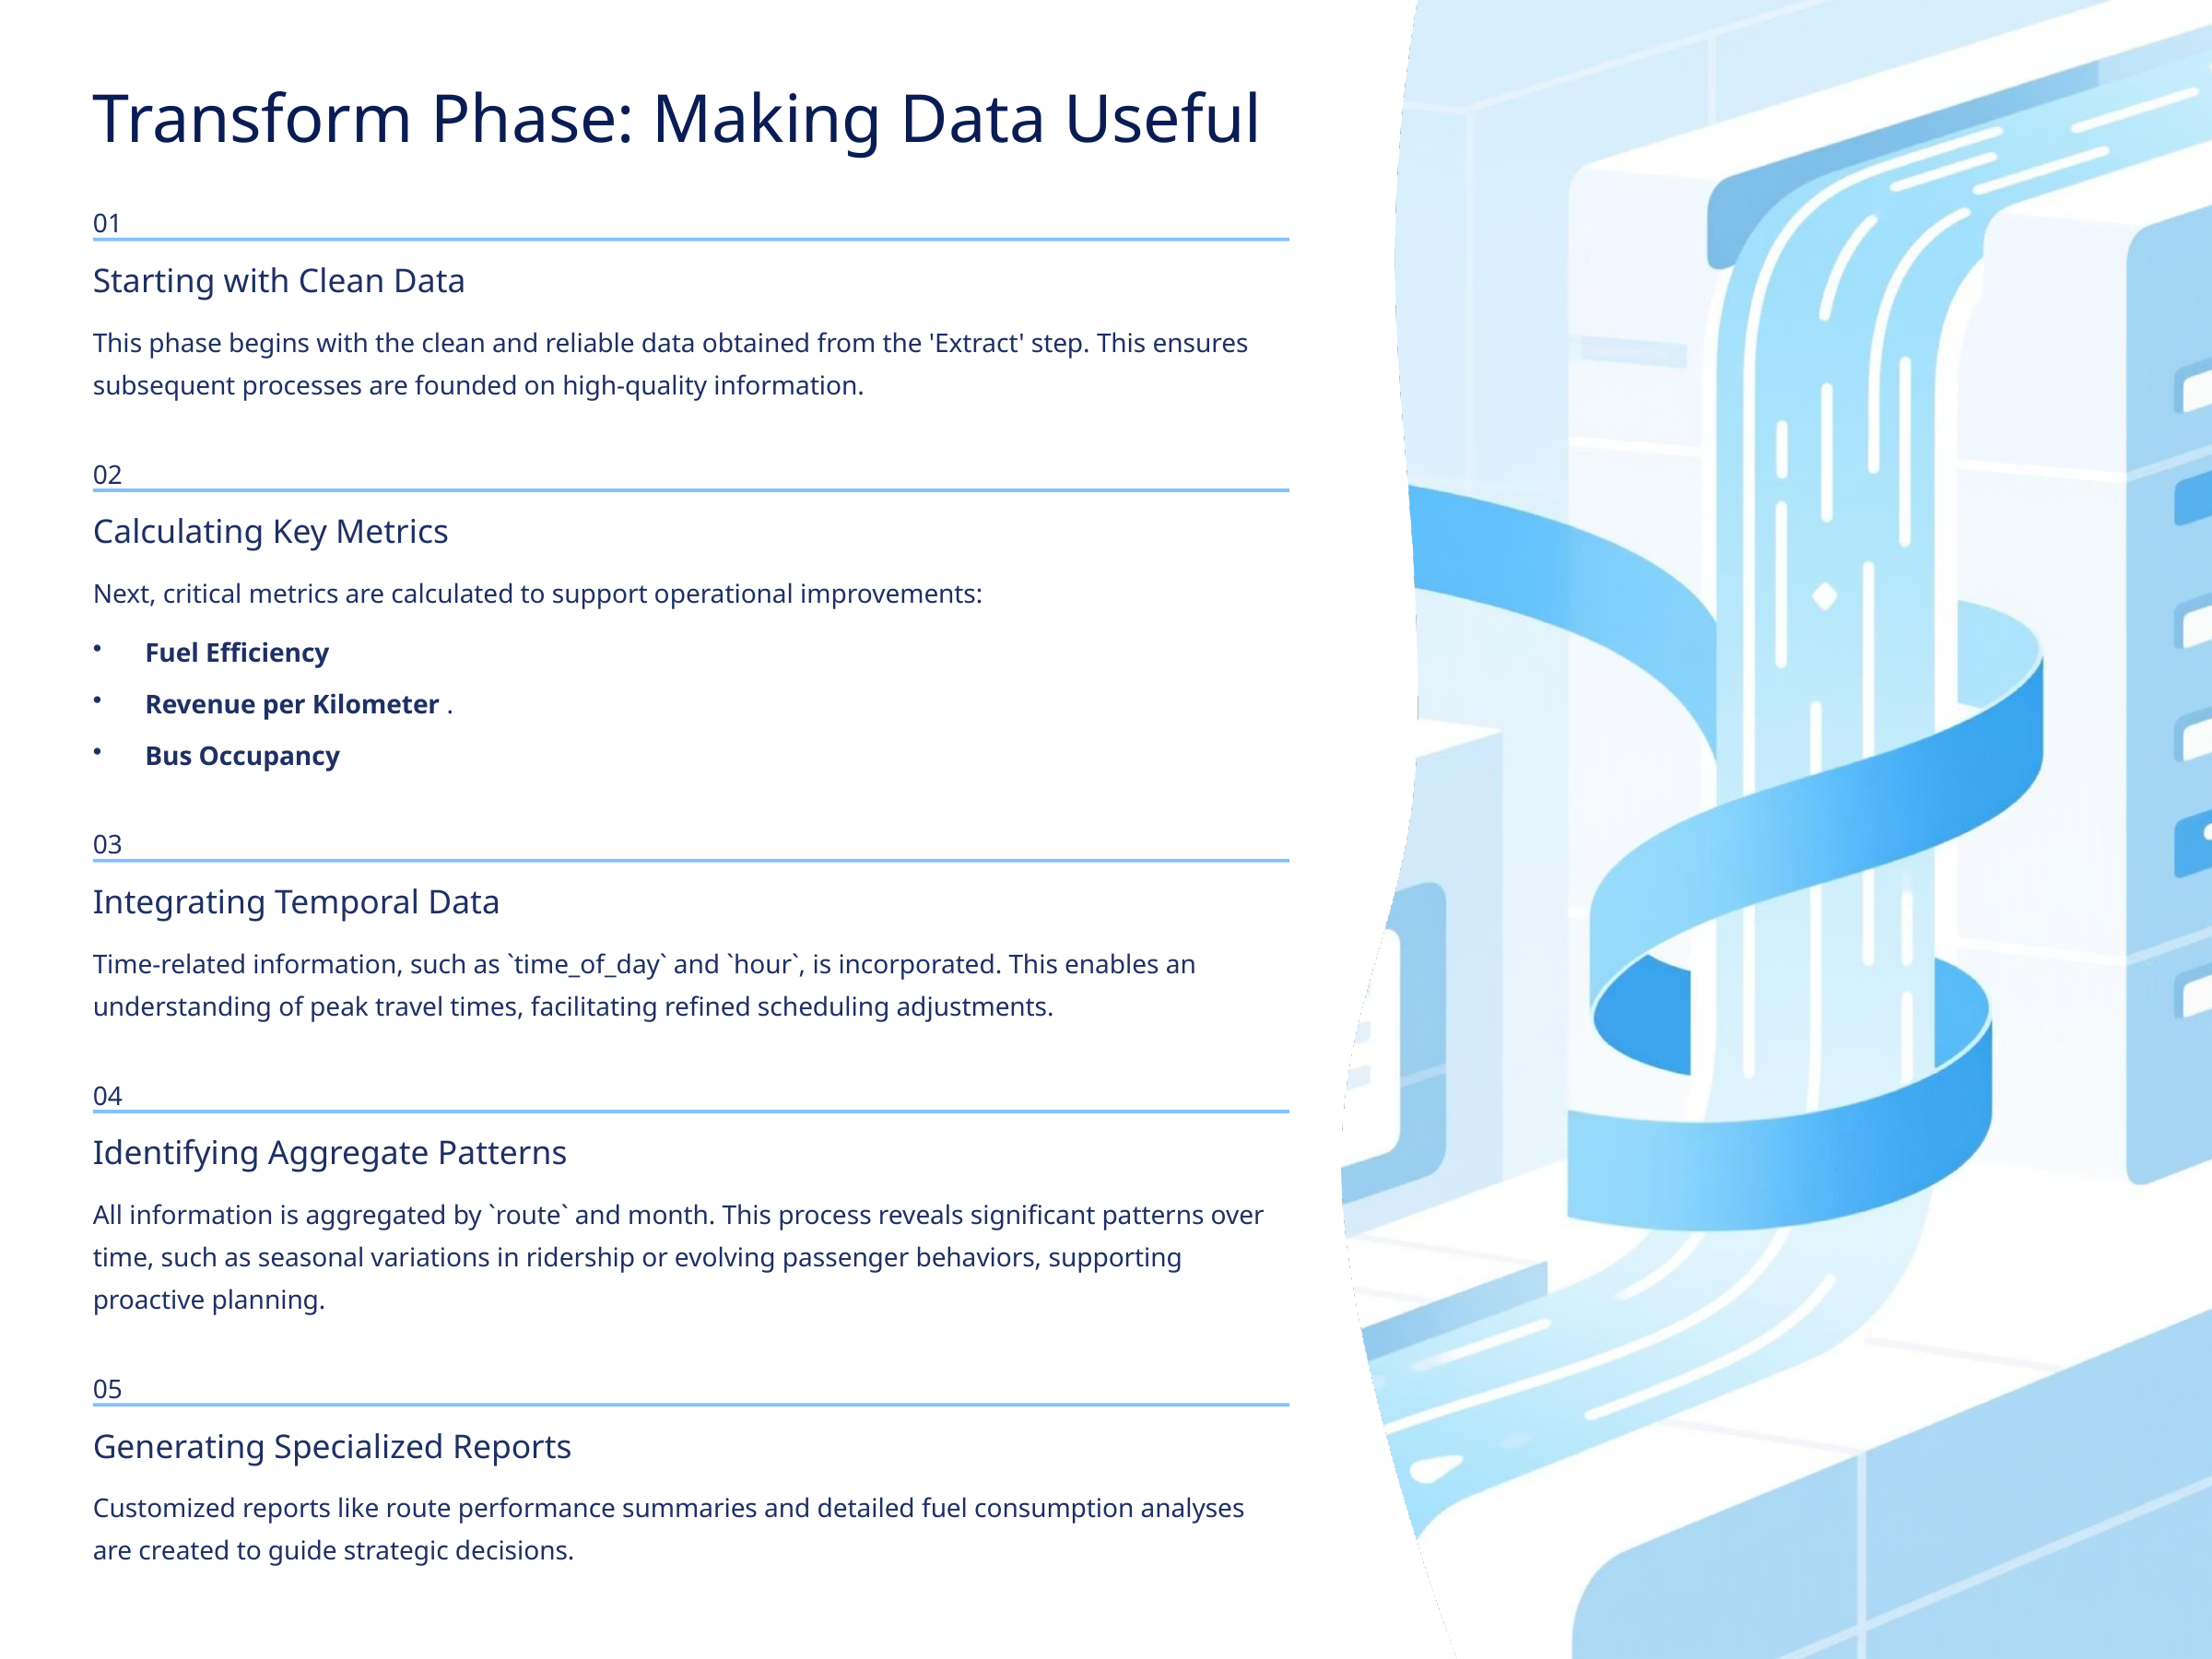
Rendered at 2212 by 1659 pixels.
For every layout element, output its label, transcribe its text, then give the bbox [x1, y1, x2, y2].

text_box [92, 1403, 1290, 1407]
text_box [92, 488, 1290, 492]
picture [1340, 0, 2212, 1659]
text_box Next, critical metrics are calculated to support operational improvements: [92, 566, 1290, 609]
text_box [92, 237, 1290, 241]
text_box Time-related information, such as `time_of_day` and `hour`, is incorporated. This enables an understanding of peak travel times, facilitating refined scheduling adjustments. [92, 936, 1290, 1022]
text_box [92, 1110, 1290, 1113]
text_box Integrating Temporal Data [92, 878, 503, 921]
text_box 05 [92, 1361, 120, 1395]
text_box [92, 858, 1290, 863]
text_box Starting with Clean Data [92, 257, 476, 300]
text_box 02 [92, 446, 120, 480]
text_box Fuel Efficiency [92, 624, 1290, 667]
text_box Revenue per Kilometer . [92, 676, 1290, 720]
text_box 03 [92, 817, 120, 851]
text_box All information is aggregated by `route` and month. This process reveals significant patterns over time, such as seasonal variations in ridership or evolving passenger behaviors, supporting proactive planning. [92, 1187, 1290, 1315]
text_box 04 [92, 1067, 120, 1101]
text_box 01 [92, 195, 120, 229]
text_box Transform Phase: Making Data Useful [92, 73, 1257, 157]
text_box Generating Specialized Reports [92, 1423, 585, 1465]
text_box Calculating Key Metrics [92, 509, 461, 551]
text_box Identifying Aggregate Patterns [92, 1130, 576, 1172]
text_box Bus Occupancy [92, 728, 1290, 771]
text_box This phase begins with the clean and reliable data obtained from the 'Extract' step. This ensures subsequent processes are founded on high-quality information. [92, 315, 1290, 401]
text_box Customized reports like route performance summaries and detailed fuel consumption analyses are created to guide strategic decisions. [92, 1480, 1290, 1566]
